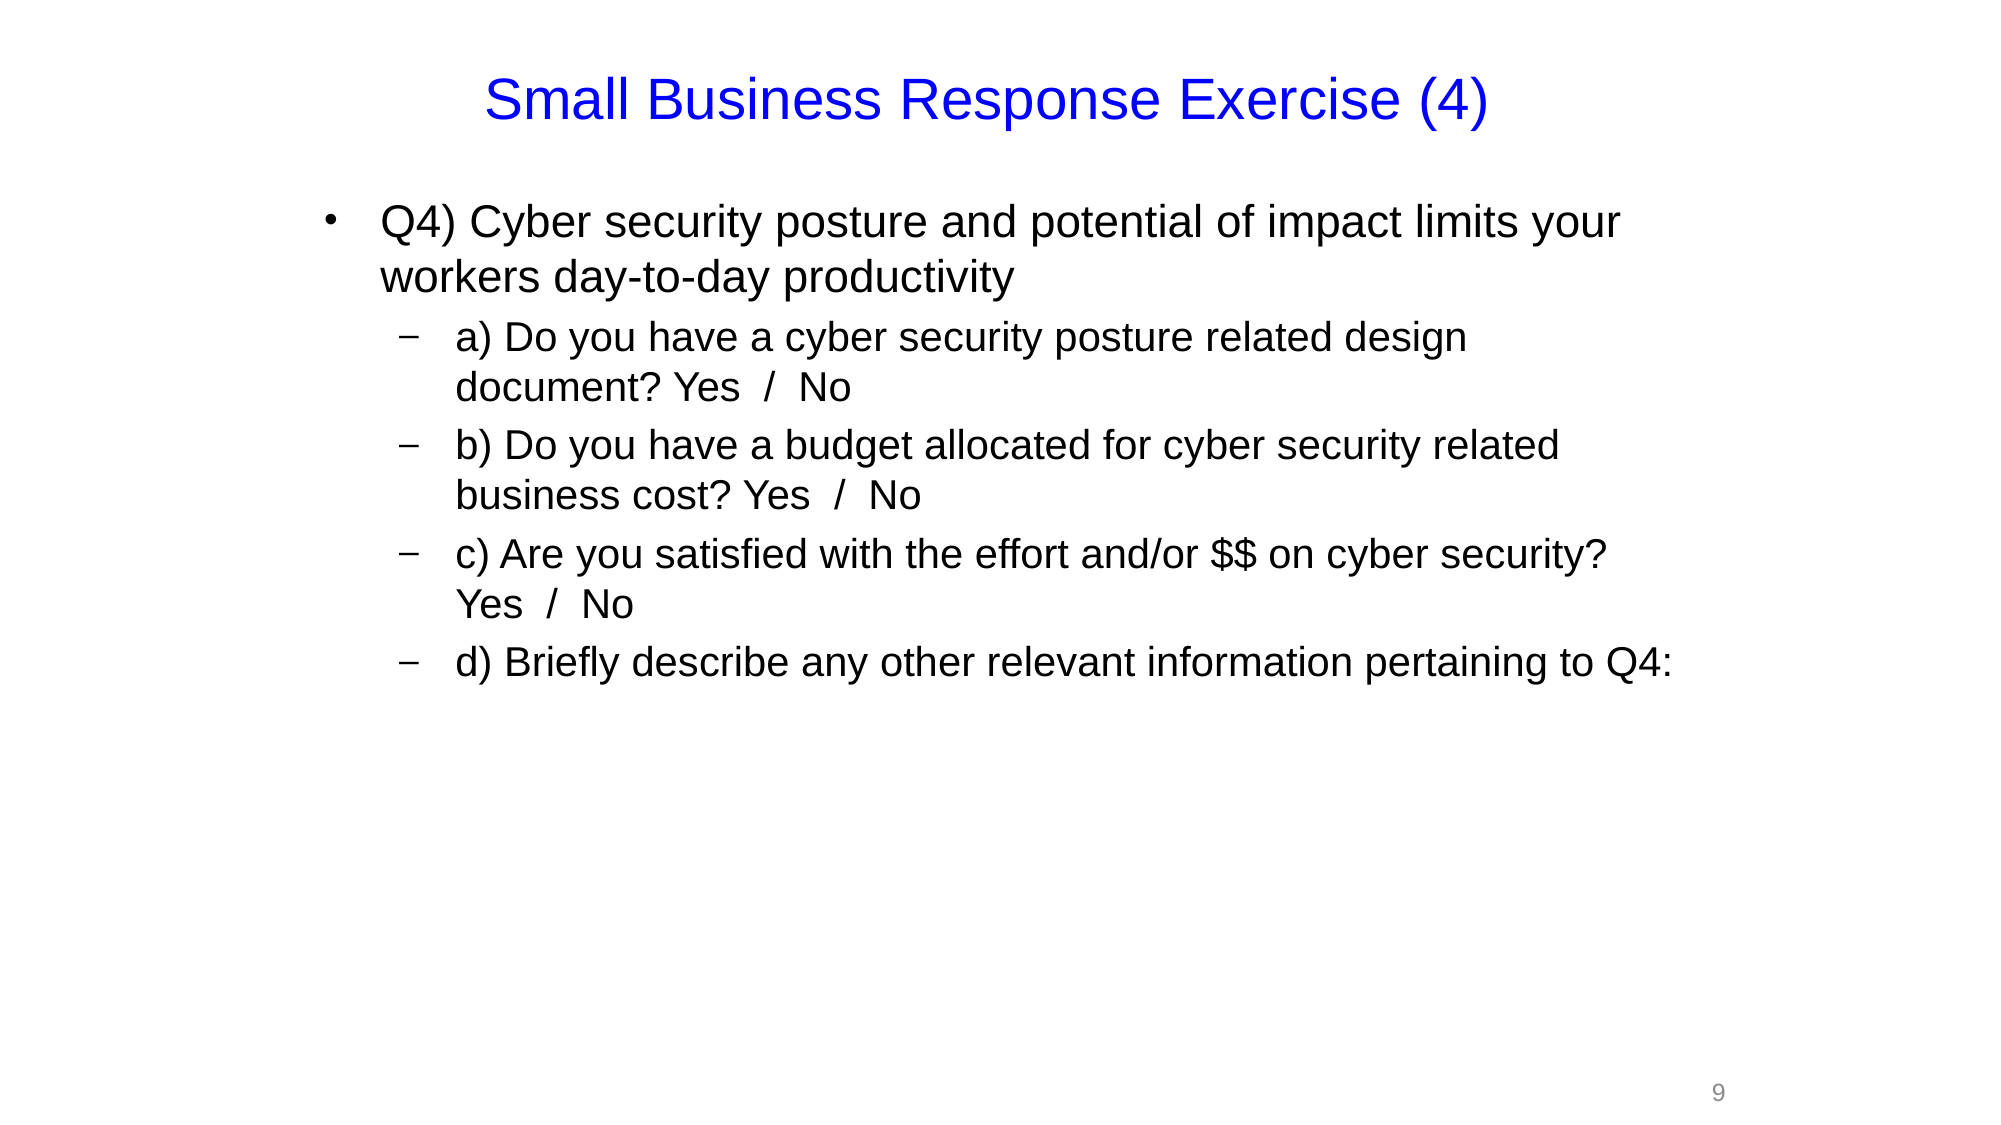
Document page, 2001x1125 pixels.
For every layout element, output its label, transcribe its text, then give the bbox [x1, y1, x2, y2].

list Q4) Cyber security posture and potential of impact limits your workers day-to-day productivity a) Do you have a cyber security posture related design document? Yes / No b) Do you have a budget allocated for cyber security related business cost? Yes / No c) Are you satisfied with the effort and/or $$ on cyber security? Yes / No d) Briefly describe any other relevant information pertaining to Q4: [309, 183, 1693, 1025]
title Small Business Response Exercise (4) [350, 2, 1625, 183]
slide_number 9 [1638, 1080, 1741, 1103]
